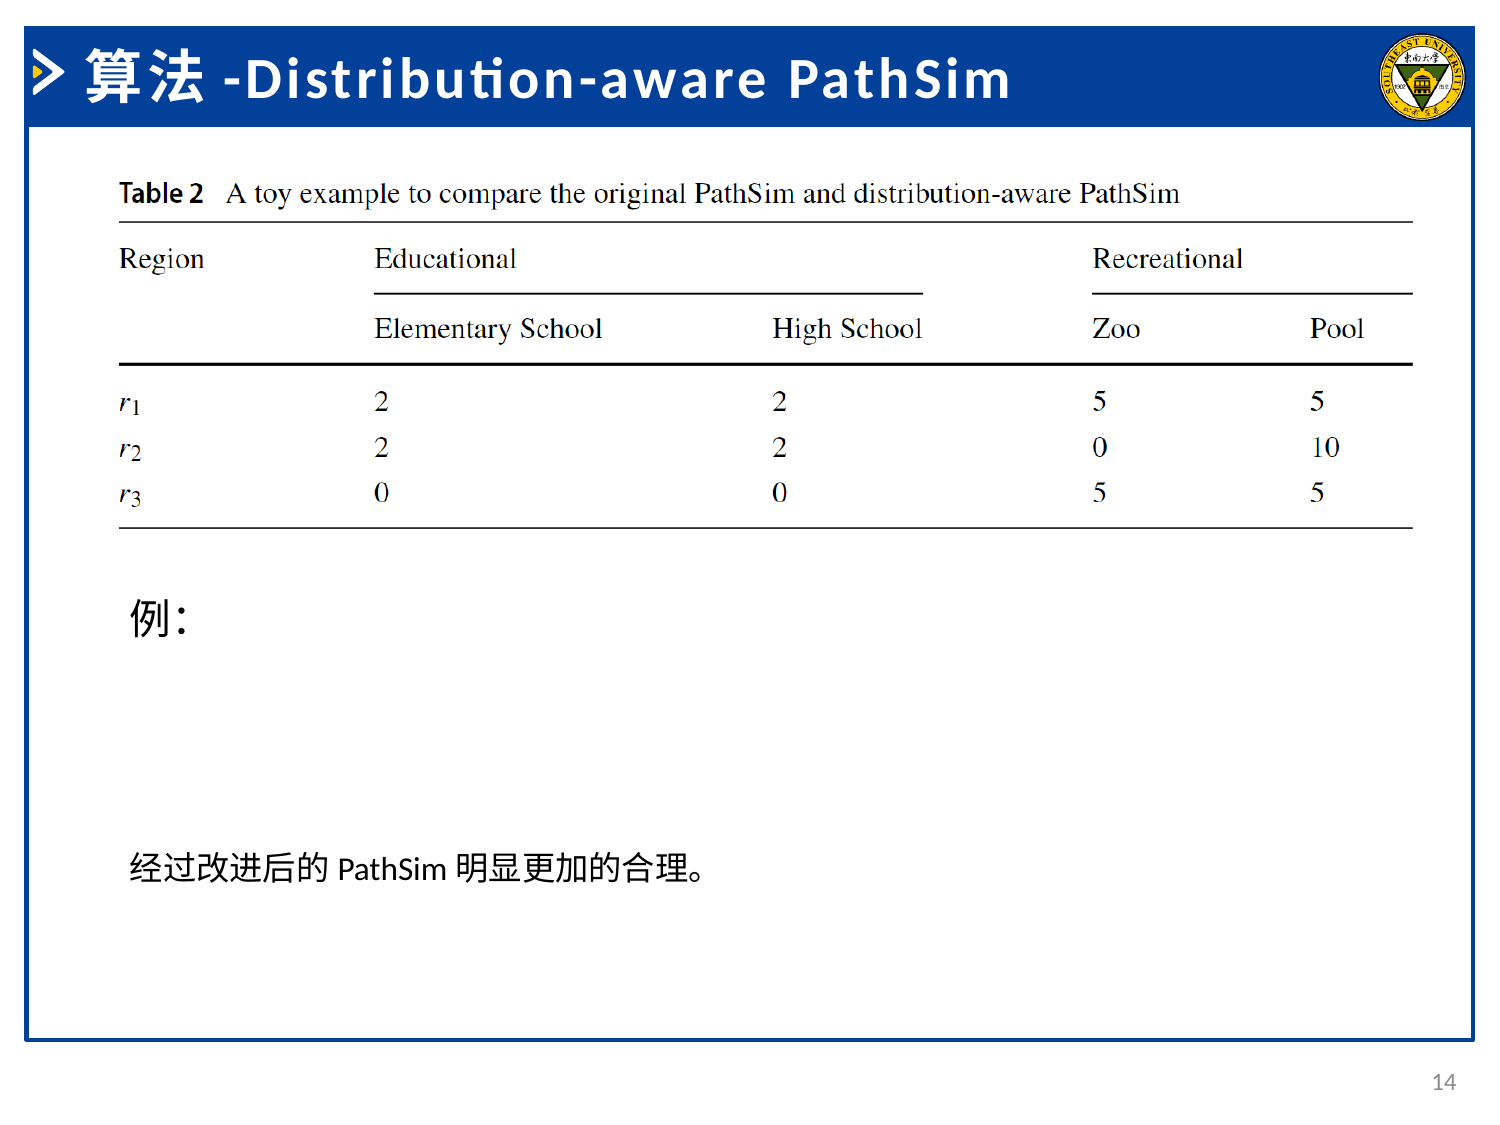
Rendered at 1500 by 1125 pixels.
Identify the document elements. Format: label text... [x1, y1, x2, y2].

picture [114, 167, 1425, 540]
slide_number 14 [1382, 1051, 1472, 1111]
picture [1378, 33, 1467, 121]
text_box 算法-Distribution-aware PathSim [70, 32, 1276, 118]
